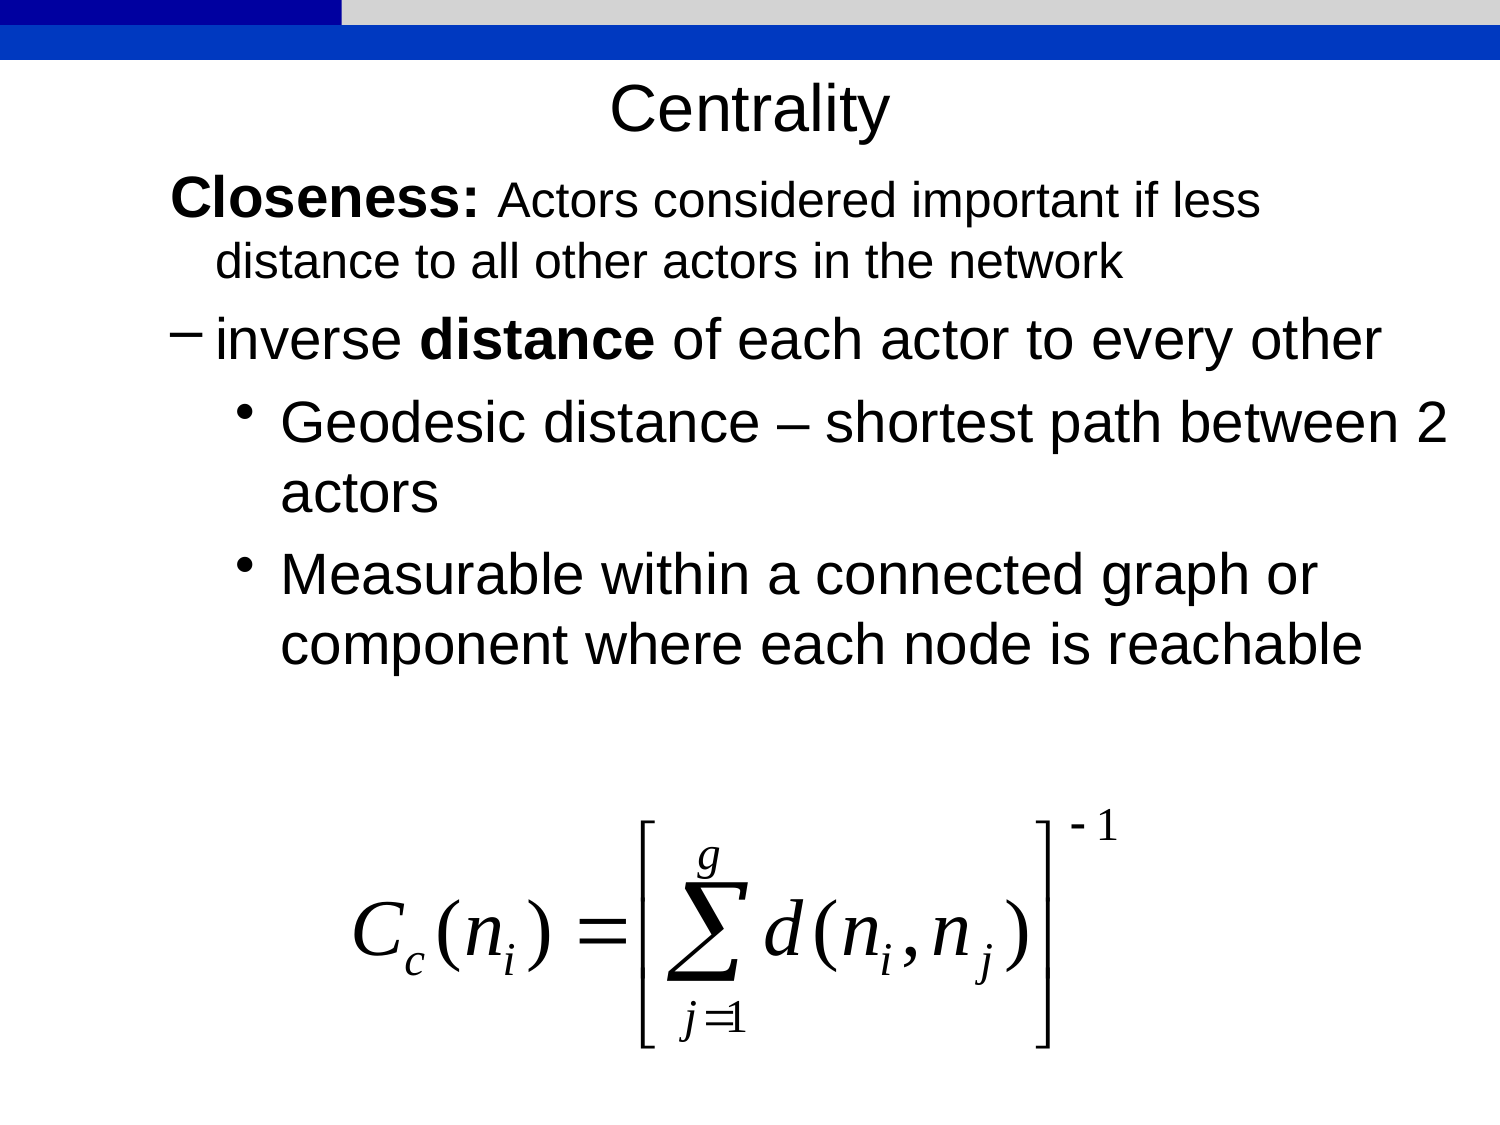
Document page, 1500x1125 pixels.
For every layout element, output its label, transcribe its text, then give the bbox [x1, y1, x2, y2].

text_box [340, 787, 1129, 1063]
text_box [344, 0, 1500, 27]
text_box Centrality [75, 57, 1426, 151]
text_box [0, 0, 344, 27]
text_box Closeness: Actors considered important if less distance to all other actors in the network inverse distance of each actor to every other Geodesic distance – shortest path between 2 actors Measurable within a connected graph or component where each node is reachable [3, 151, 1466, 849]
